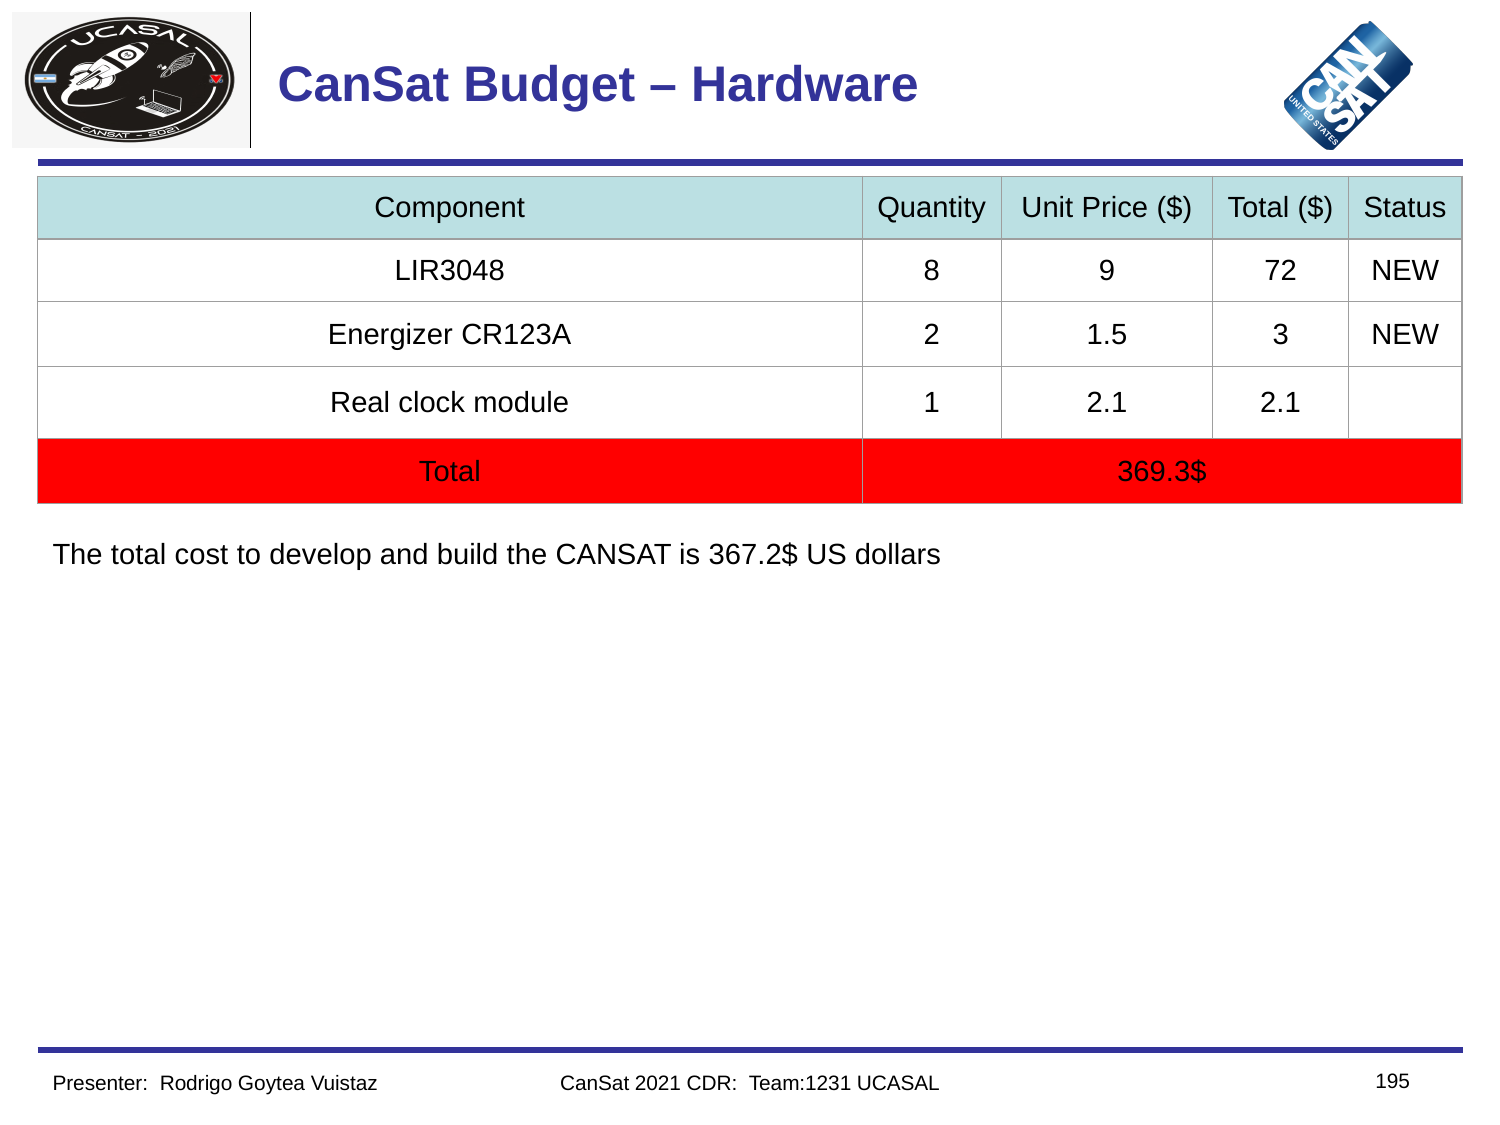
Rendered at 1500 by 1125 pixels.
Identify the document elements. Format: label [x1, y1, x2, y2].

table_cell [1213, 367, 1348, 438]
table_cell [38, 240, 862, 301]
table_header [863, 177, 1001, 238]
table_header [1002, 177, 1212, 238]
table_cell [38, 302, 862, 366]
table_cell [1349, 240, 1461, 301]
text_box [37, 1062, 413, 1103]
title [262, 12, 1238, 150]
table_cell [863, 302, 1001, 366]
table_cell [1213, 240, 1348, 301]
footer [450, 1062, 1050, 1103]
table_cell [863, 240, 1001, 301]
text_box [37, 520, 970, 586]
table_cell [863, 367, 1001, 438]
table_cell [1349, 367, 1461, 438]
table_cell [863, 439, 1461, 503]
picture [12, 12, 250, 148]
table_cell [1349, 302, 1461, 366]
table_cell [1002, 302, 1212, 366]
table_cell [38, 367, 862, 438]
slide_number [1312, 1059, 1425, 1100]
table_cell [1002, 240, 1212, 301]
table_cell [38, 439, 862, 503]
table_header [1213, 177, 1348, 238]
table_header [1349, 177, 1461, 238]
table_cell [1002, 367, 1212, 438]
table_header [38, 177, 862, 238]
table_cell [1213, 302, 1348, 366]
picture [1284, 21, 1413, 150]
